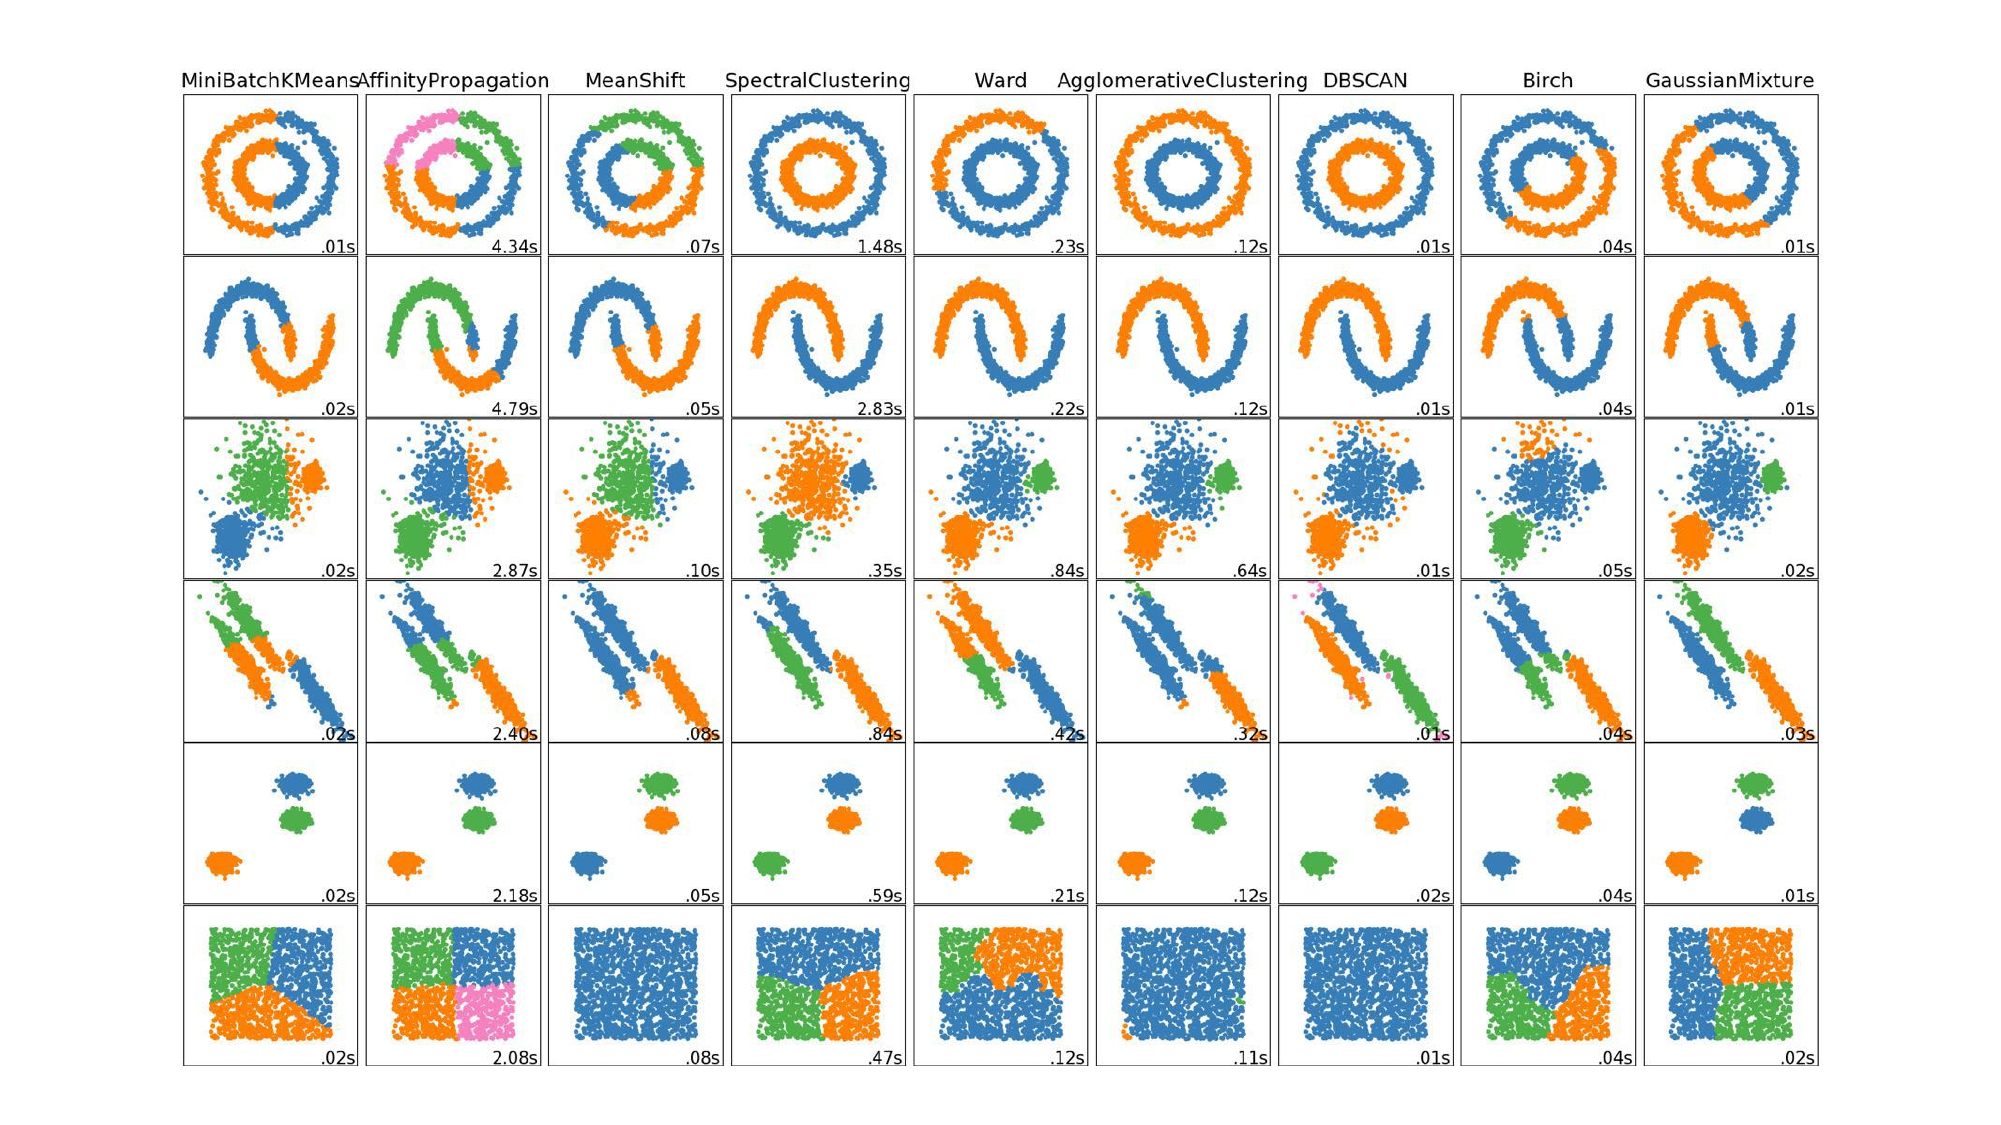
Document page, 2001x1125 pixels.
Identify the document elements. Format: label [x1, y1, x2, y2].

list [149, 53, 1851, 1066]
